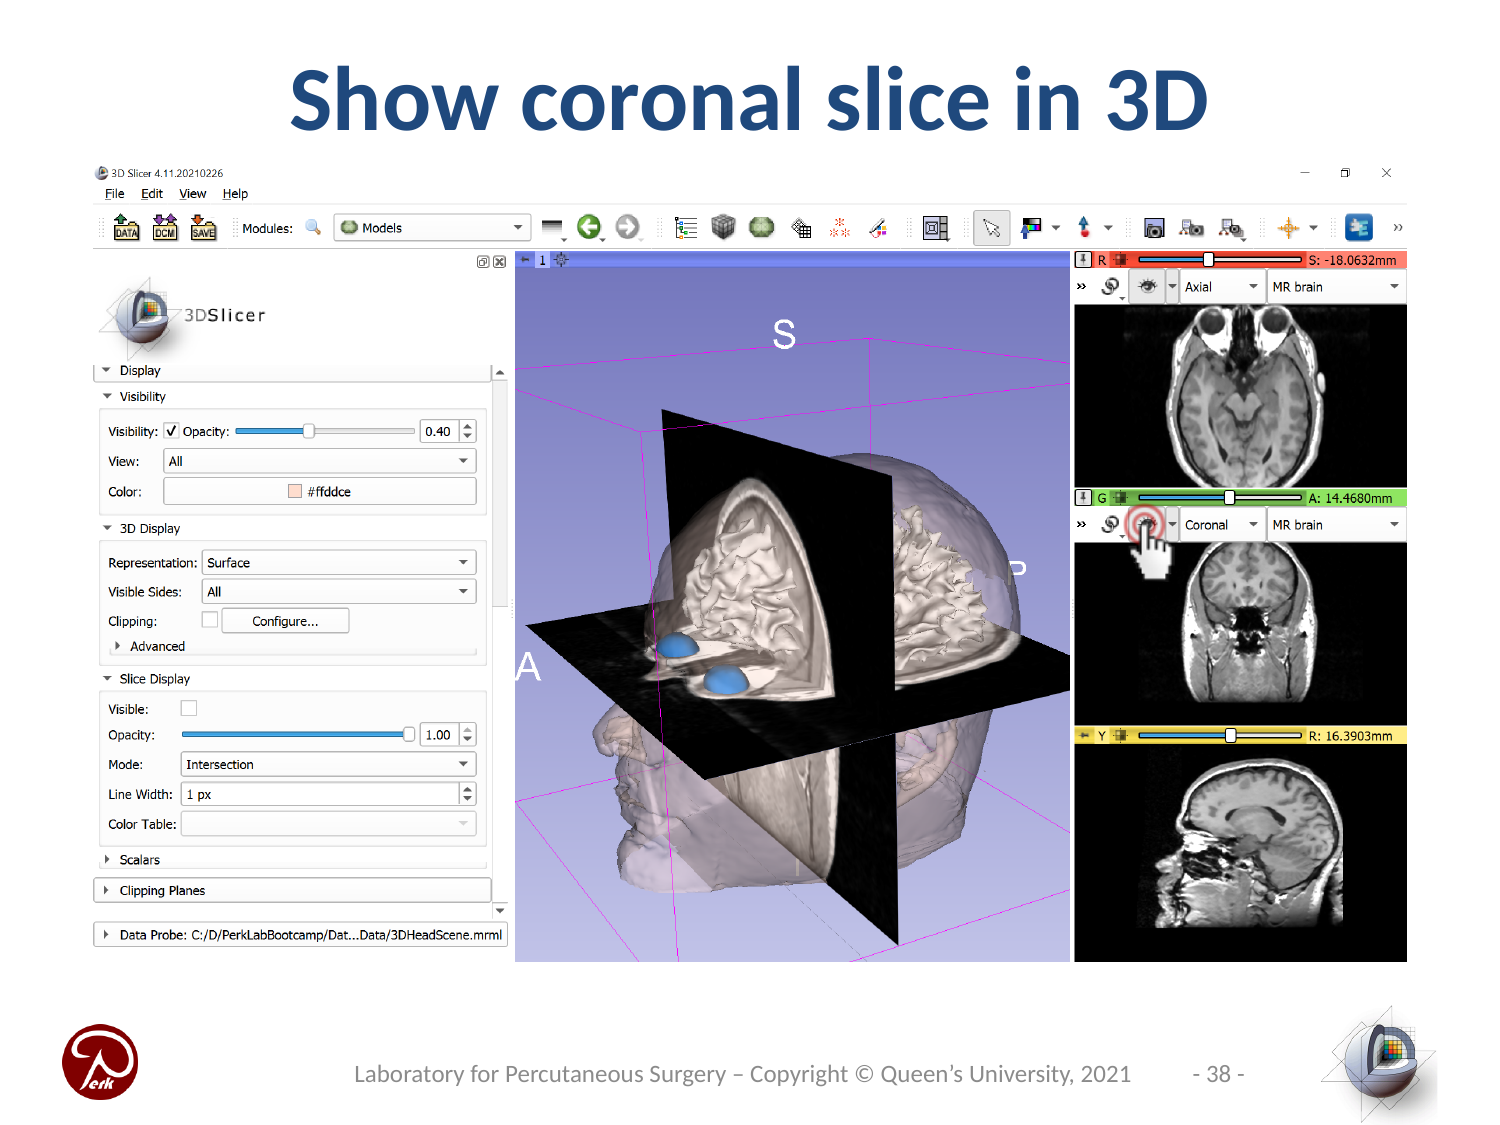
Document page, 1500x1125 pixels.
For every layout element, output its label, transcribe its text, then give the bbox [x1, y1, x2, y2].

title Show coronal slice in 3D [74, 0, 1426, 188]
picture [62, 1024, 138, 1100]
slide_number - 38 - [1175, 1042, 1263, 1103]
picture [93, 163, 1407, 962]
picture [1315, 1003, 1438, 1125]
footer Laboratory for Percutaneous Surgery – Copyright © Queen’s University, 2021 [312, 1042, 1175, 1103]
